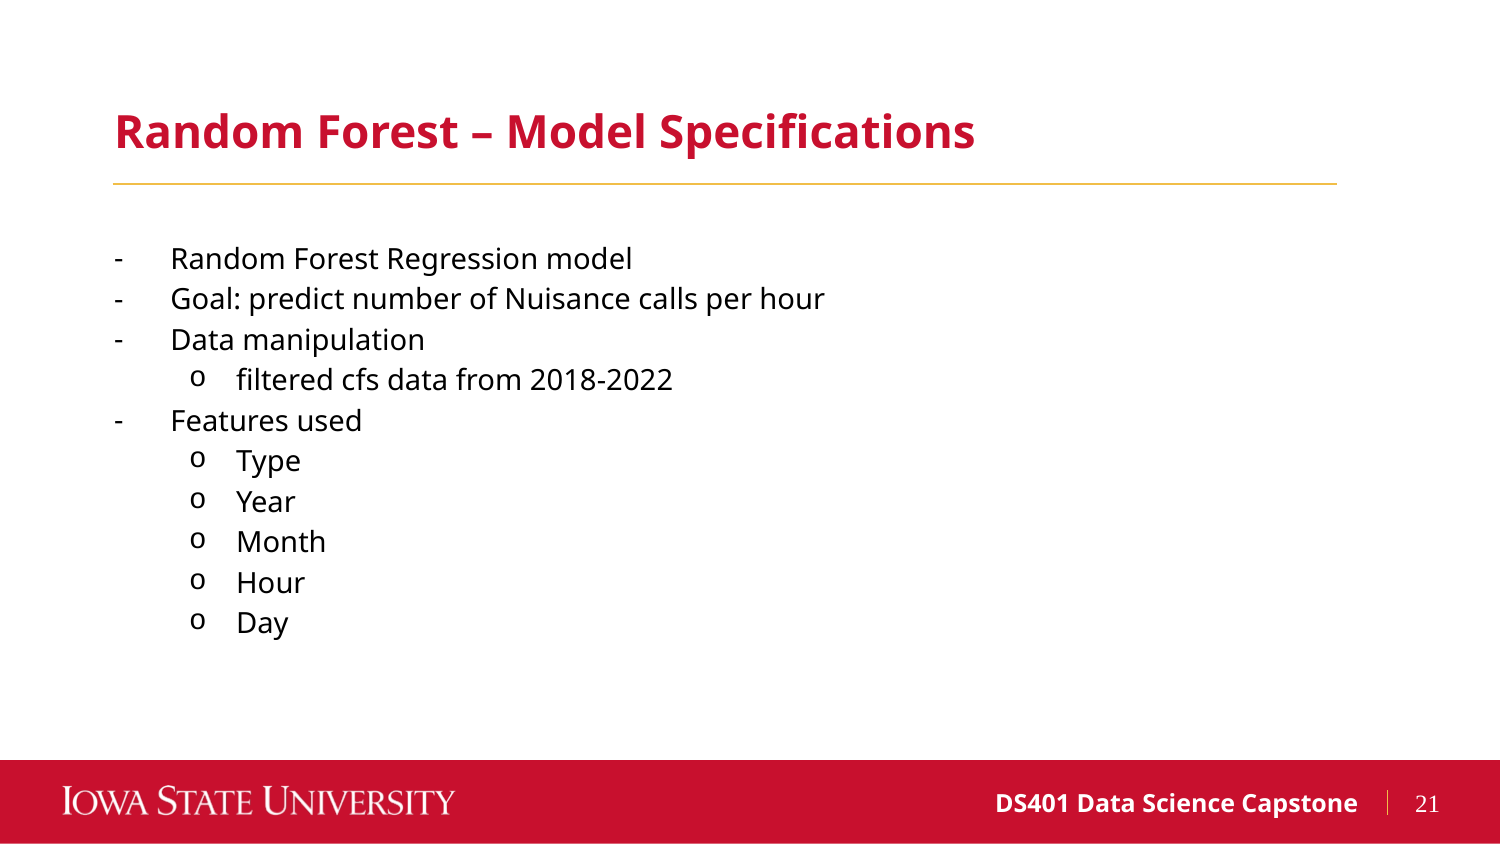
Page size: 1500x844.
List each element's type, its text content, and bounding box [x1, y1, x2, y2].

text_box Random Forest Regression model Goal: predict number of Nuisance calls per hour Data manipulation filtered cfs data from 2018-2022 Features used Type Year Month Hour Day [99, 226, 1363, 660]
picture [62, 785, 456, 818]
text_box Random Forest – Model Specifications [99, 95, 1107, 167]
